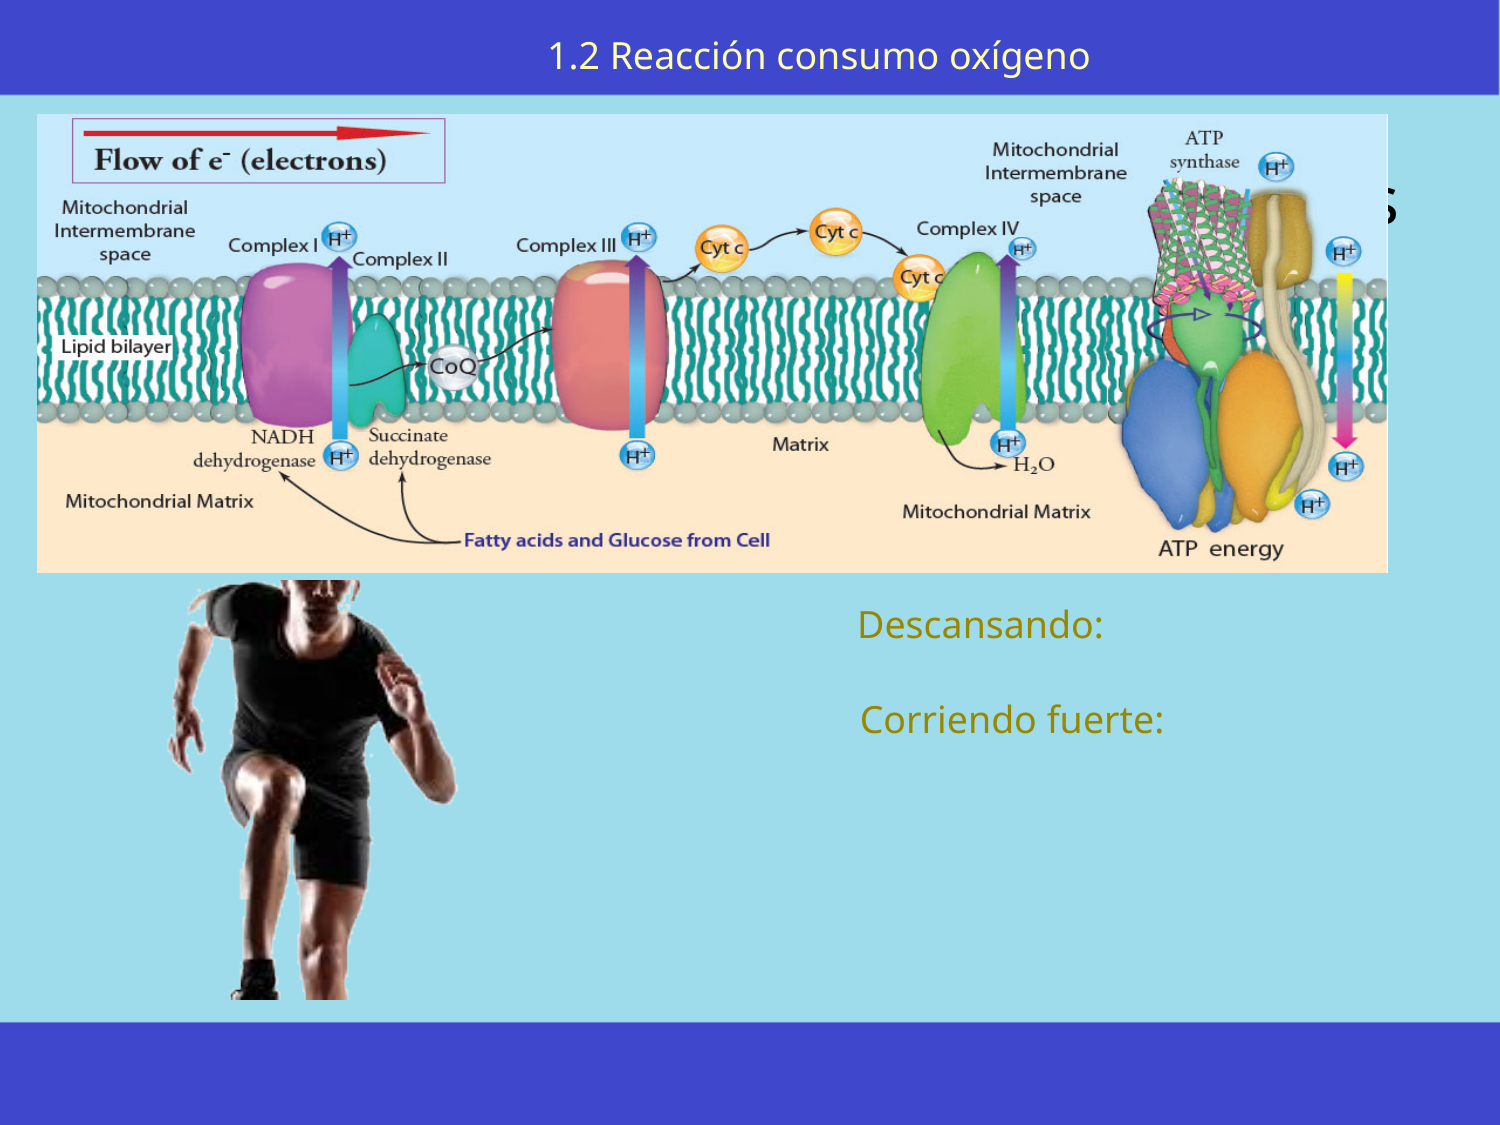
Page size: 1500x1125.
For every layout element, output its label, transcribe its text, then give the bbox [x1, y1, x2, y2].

text_box 1.2 Reacción consumo oxígeno [457, 24, 1107, 85]
picture [0, 0, 1500, 1125]
